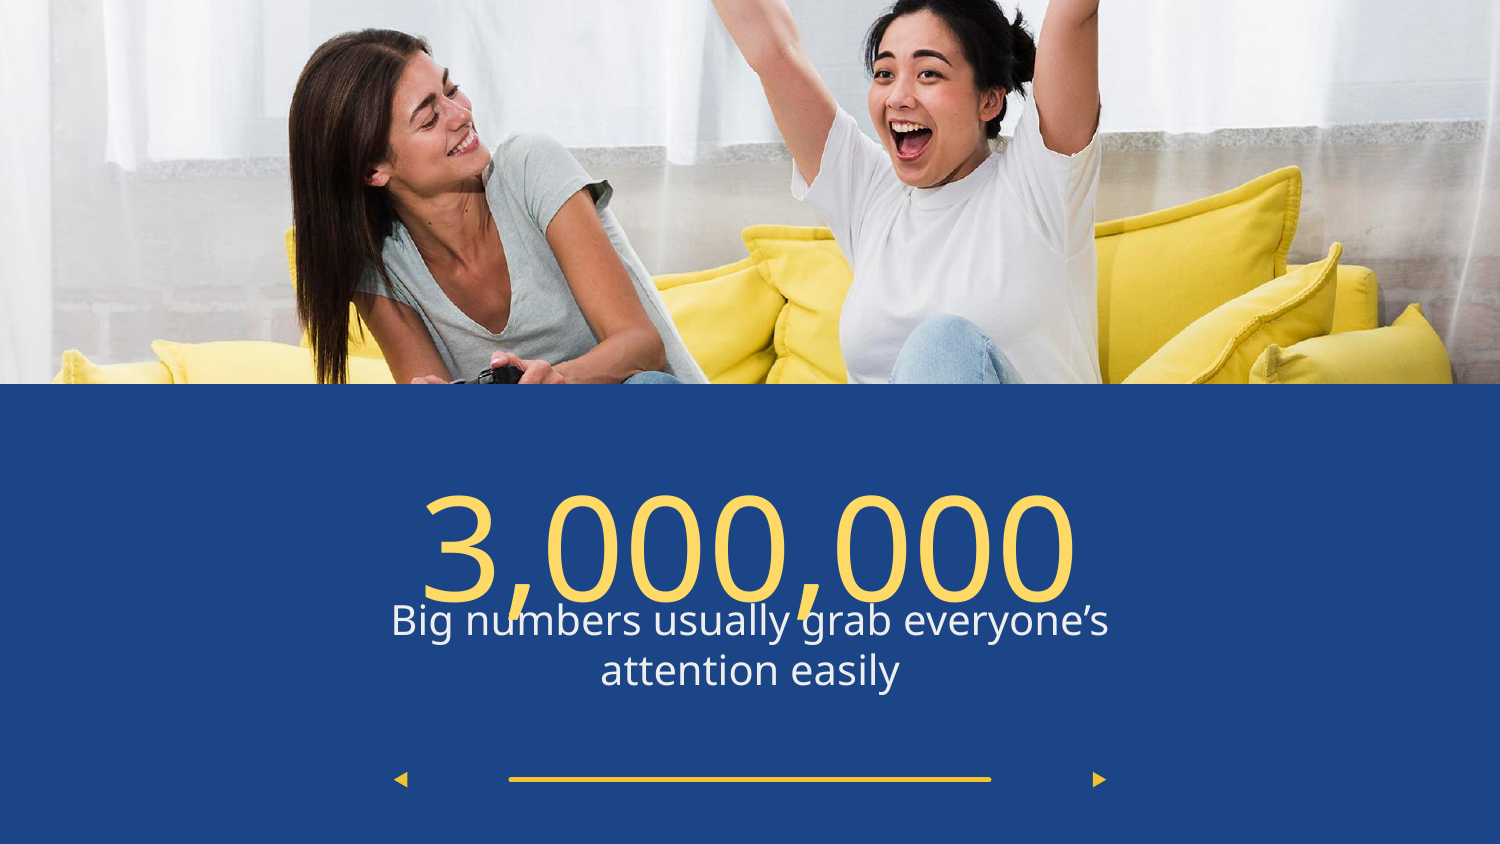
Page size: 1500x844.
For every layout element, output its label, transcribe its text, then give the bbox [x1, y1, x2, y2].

picture [0, 0, 1500, 384]
list Big numbers usually grab everyone’s attention easily [319, 617, 1181, 671]
title 3,000,000 [116, 475, 1383, 612]
